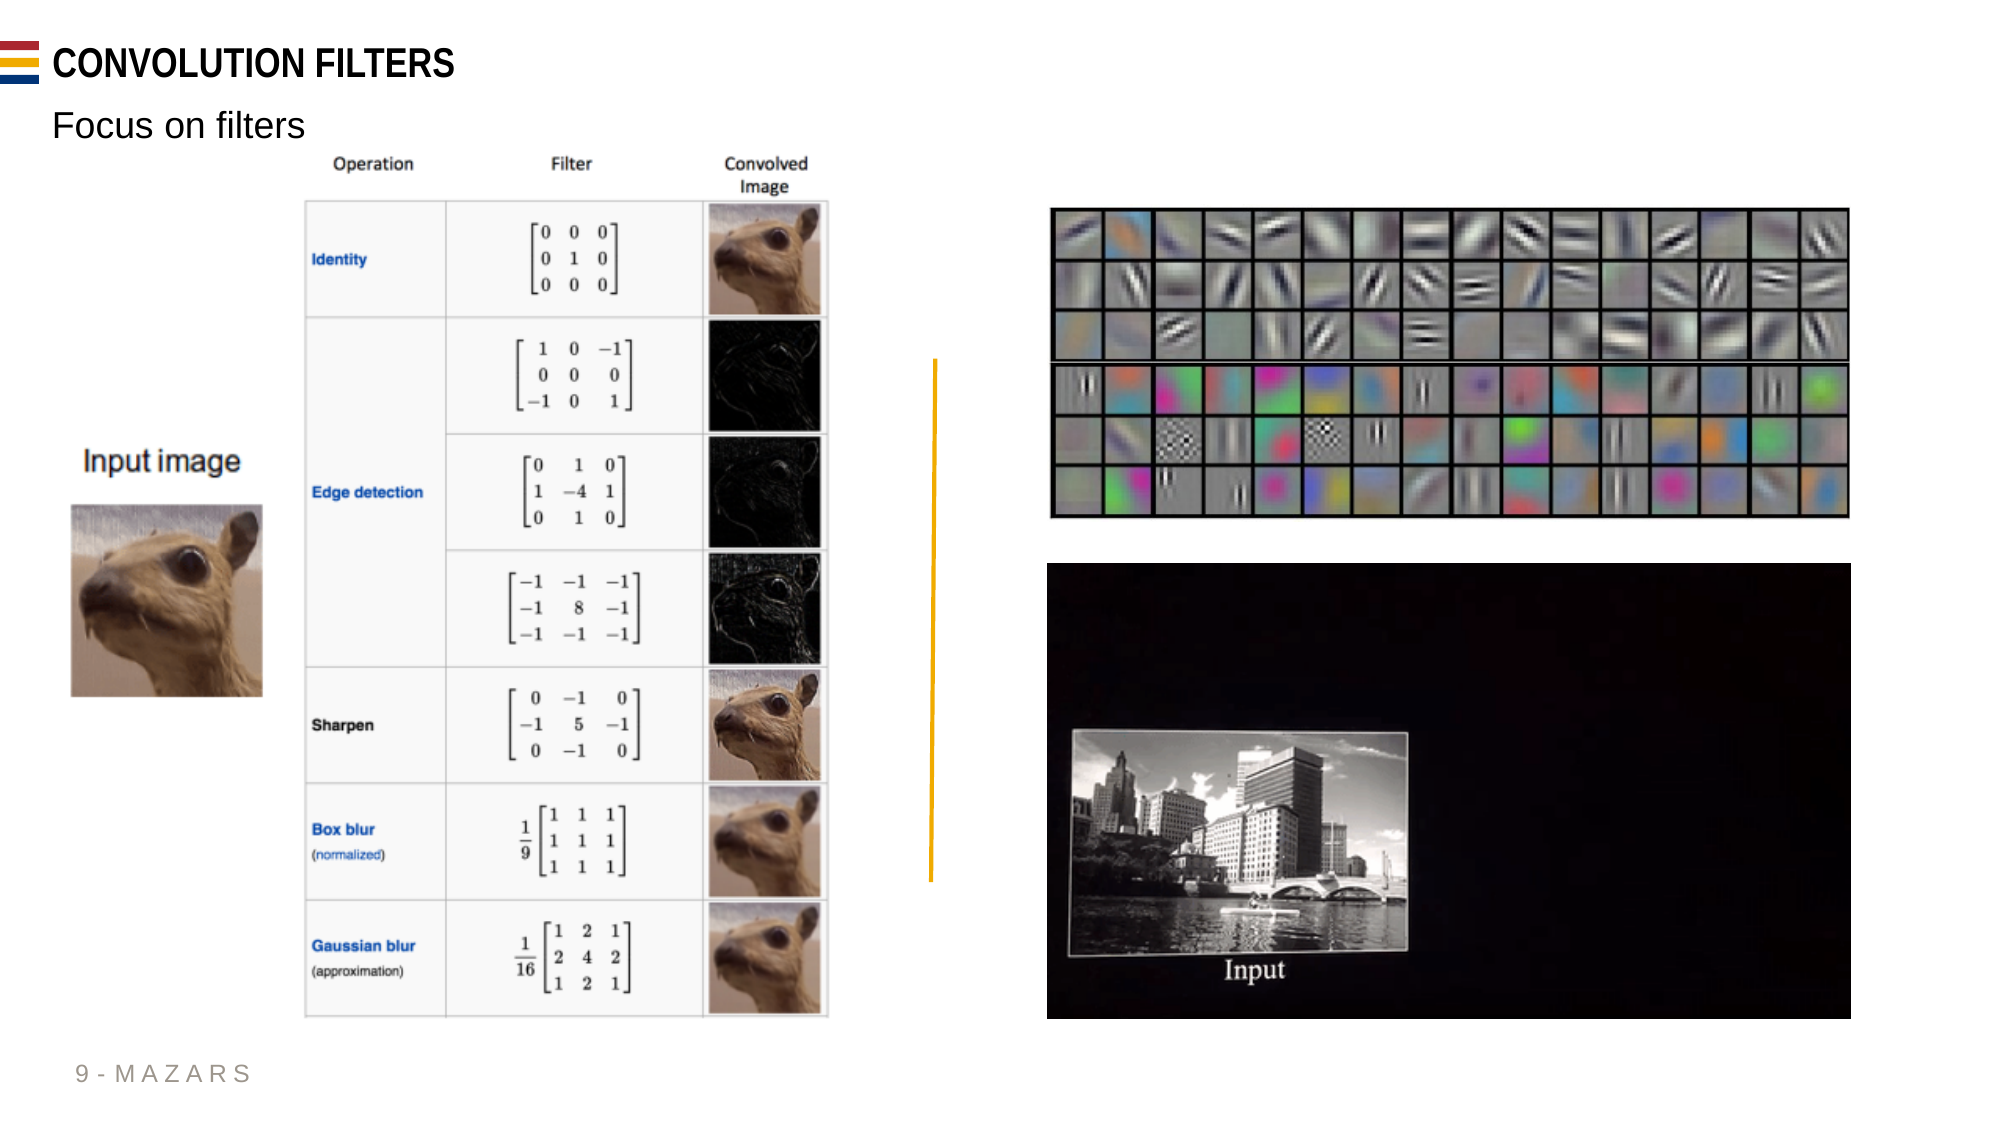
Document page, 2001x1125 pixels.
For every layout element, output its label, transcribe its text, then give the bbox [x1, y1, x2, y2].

picture [1047, 204, 1851, 522]
slide_number 9 [32, 1042, 89, 1103]
text_box Focus on filters [37, 93, 1822, 154]
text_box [931, 358, 936, 883]
picture [1047, 562, 1851, 1019]
title Convolution FILTERS [37, 34, 1963, 94]
picture [295, 149, 842, 1031]
picture [60, 426, 275, 713]
